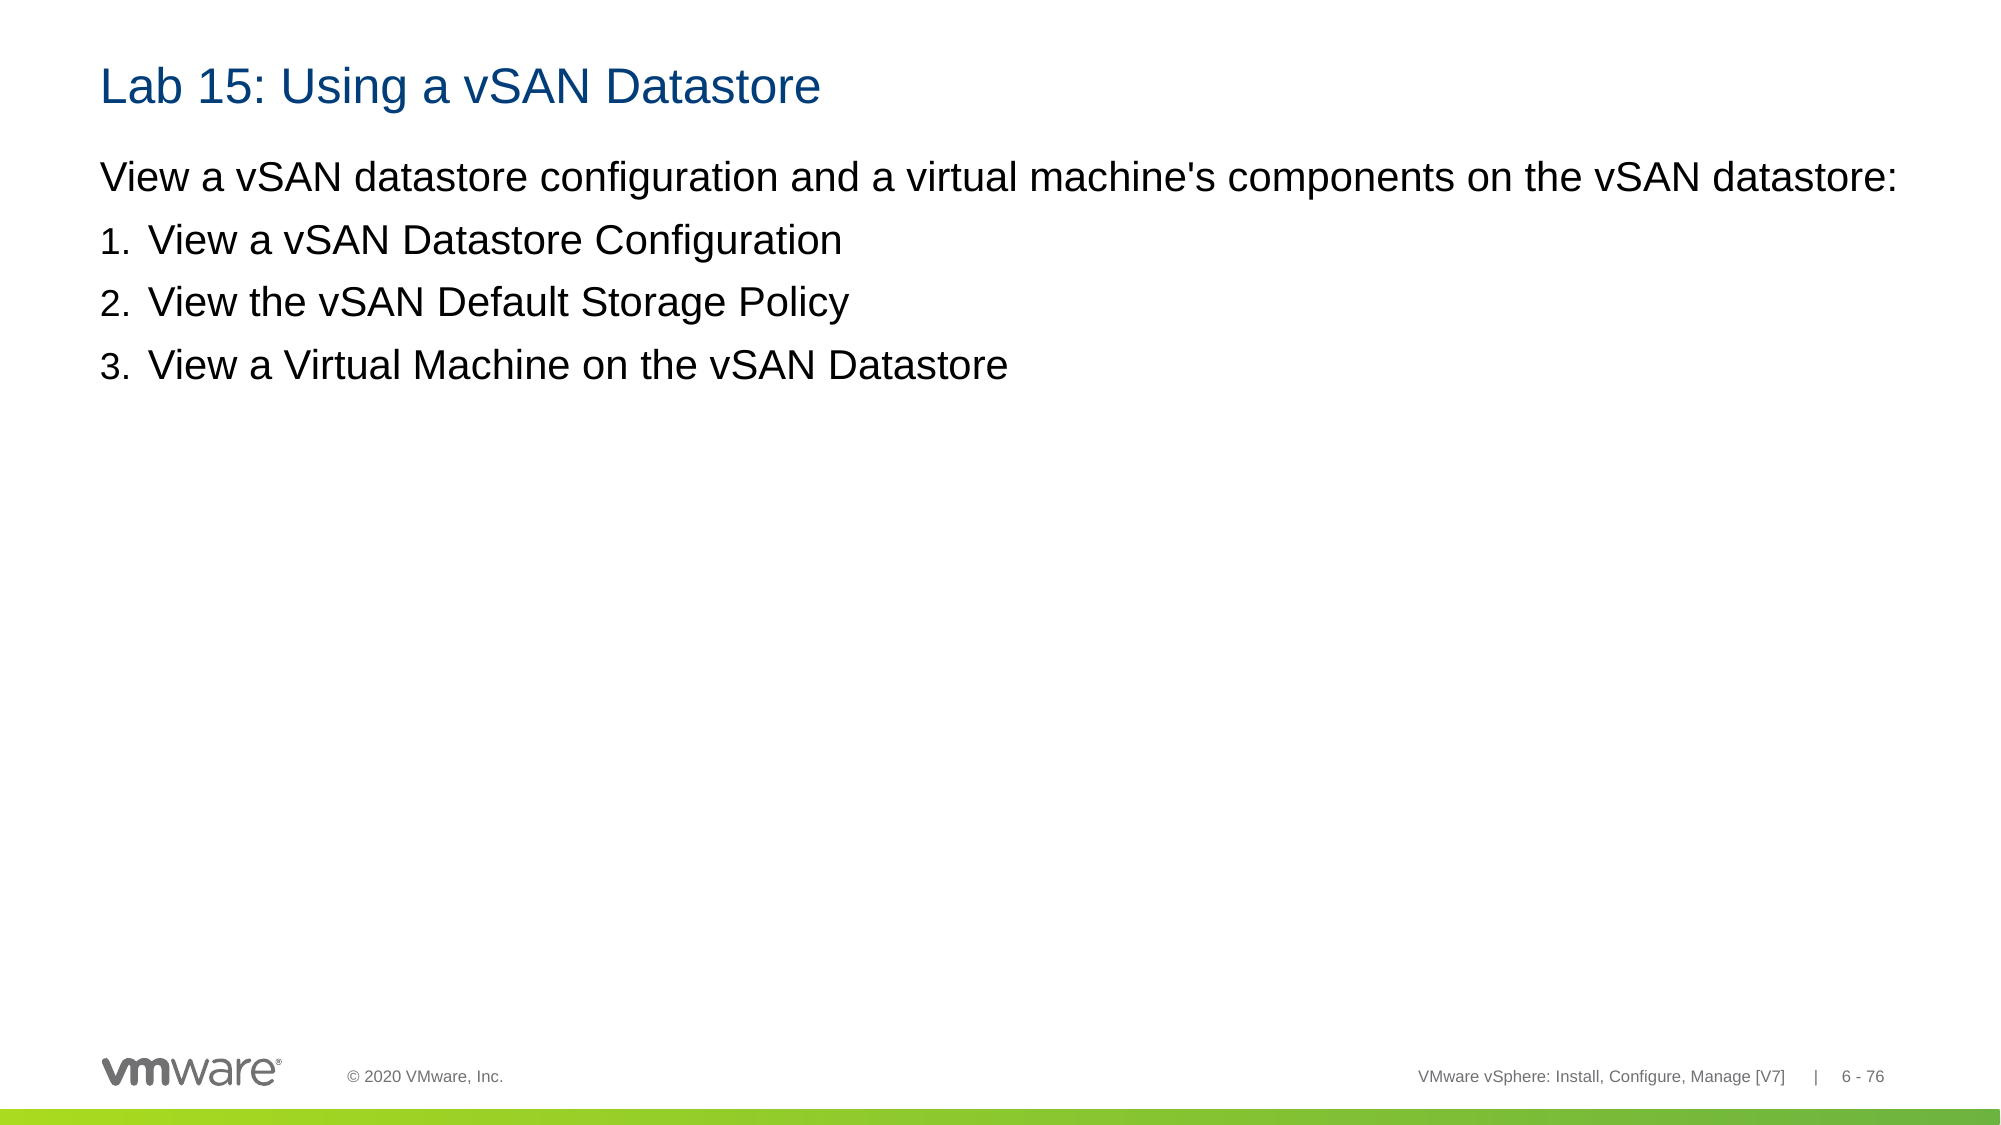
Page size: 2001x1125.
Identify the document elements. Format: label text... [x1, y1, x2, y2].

title Lab 15: Using a vSAN Datastore [99, 54, 1900, 113]
footer VMware vSphere: Install, Configure, Manage [V7] | 6 - 76 [545, 1060, 1900, 1110]
list View a vSAN datastore configuration and a virtual machine's components on the vSAN datastore: View a vSAN Datastore Configuration View the vSAN Default Storage Policy View a Virtual Machine on the vSAN Datastore [99, 149, 1900, 1047]
